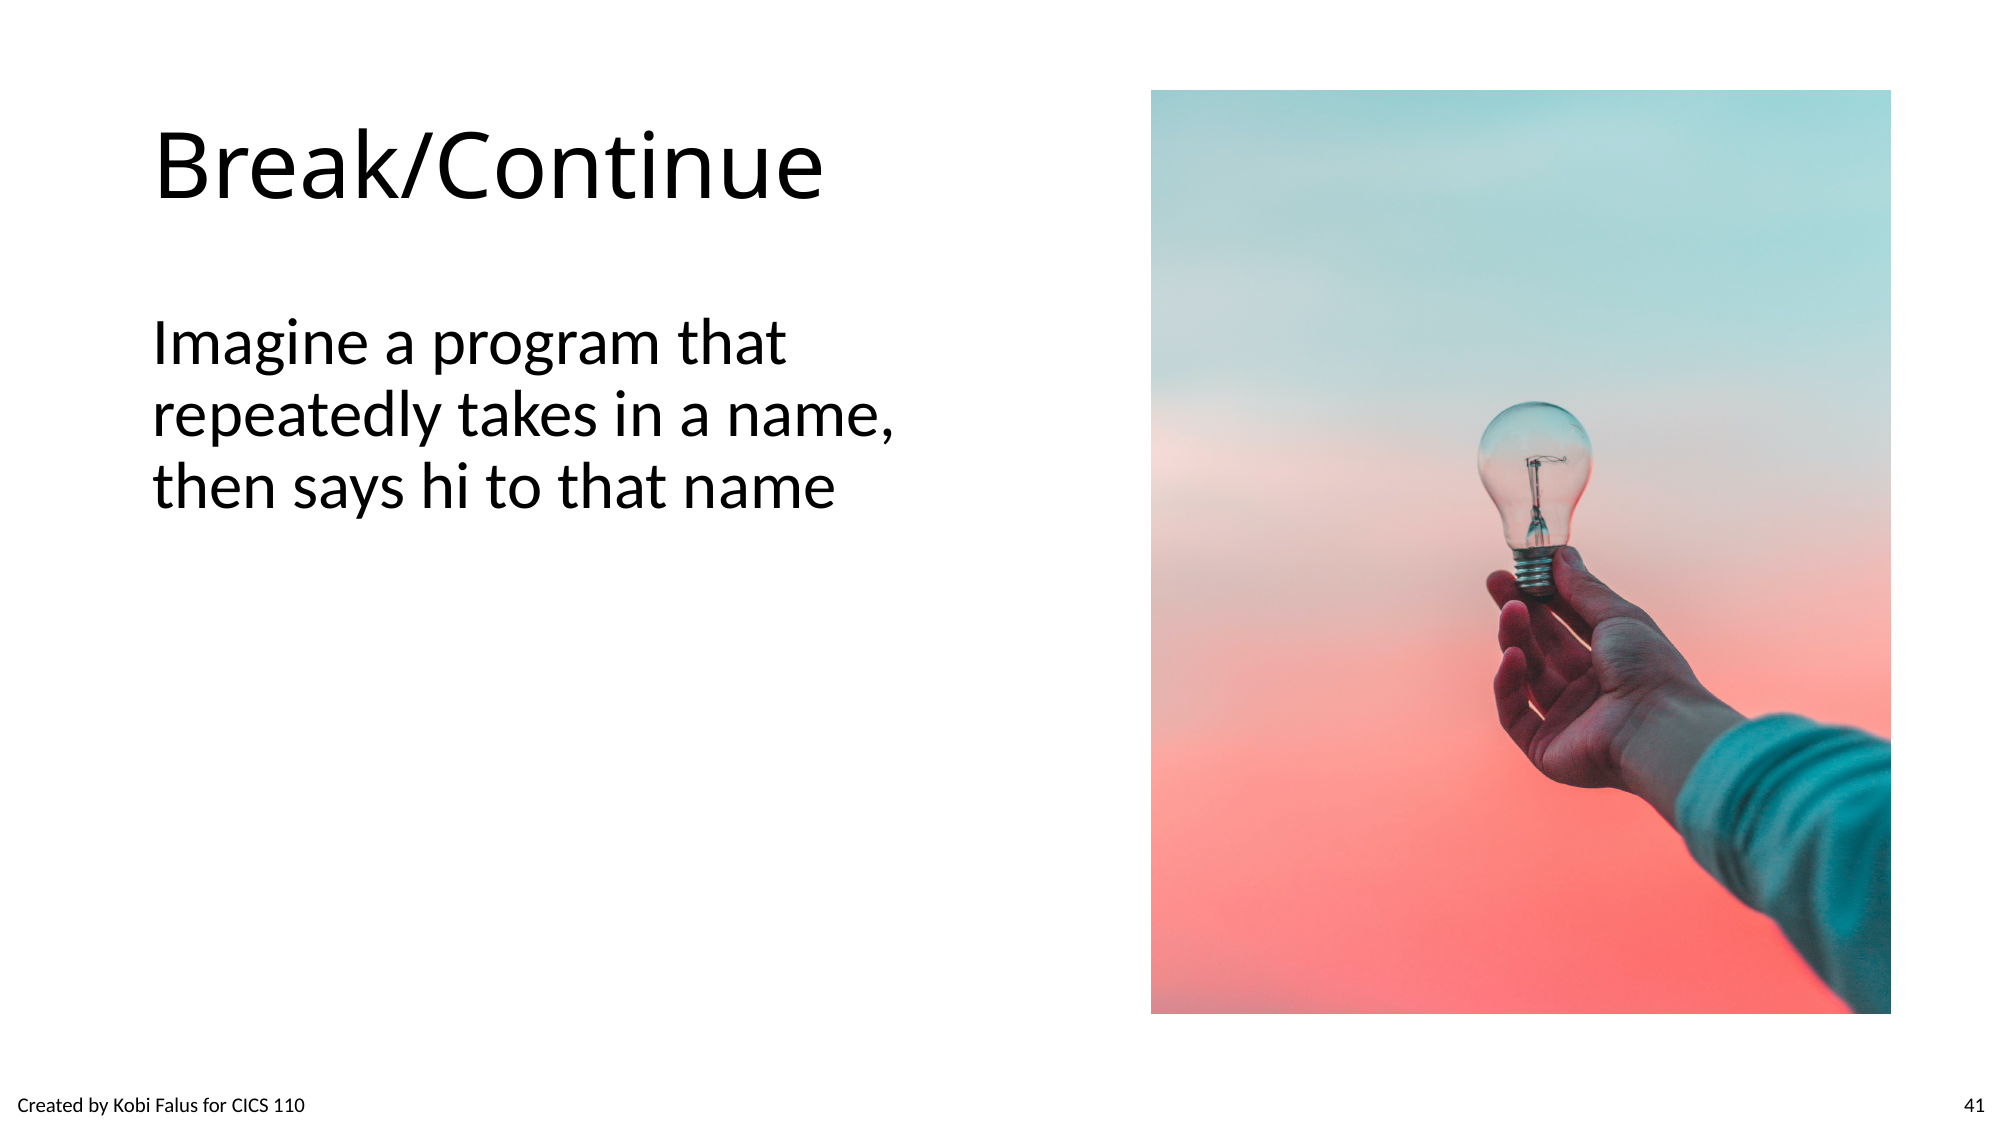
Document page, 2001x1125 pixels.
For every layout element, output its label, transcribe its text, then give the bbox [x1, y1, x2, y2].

picture [1151, 90, 1891, 1014]
title Break/Continue [137, 59, 1863, 278]
list Imagine a program that repeatedly takes in a name, then says hi to that name [137, 299, 1044, 1014]
